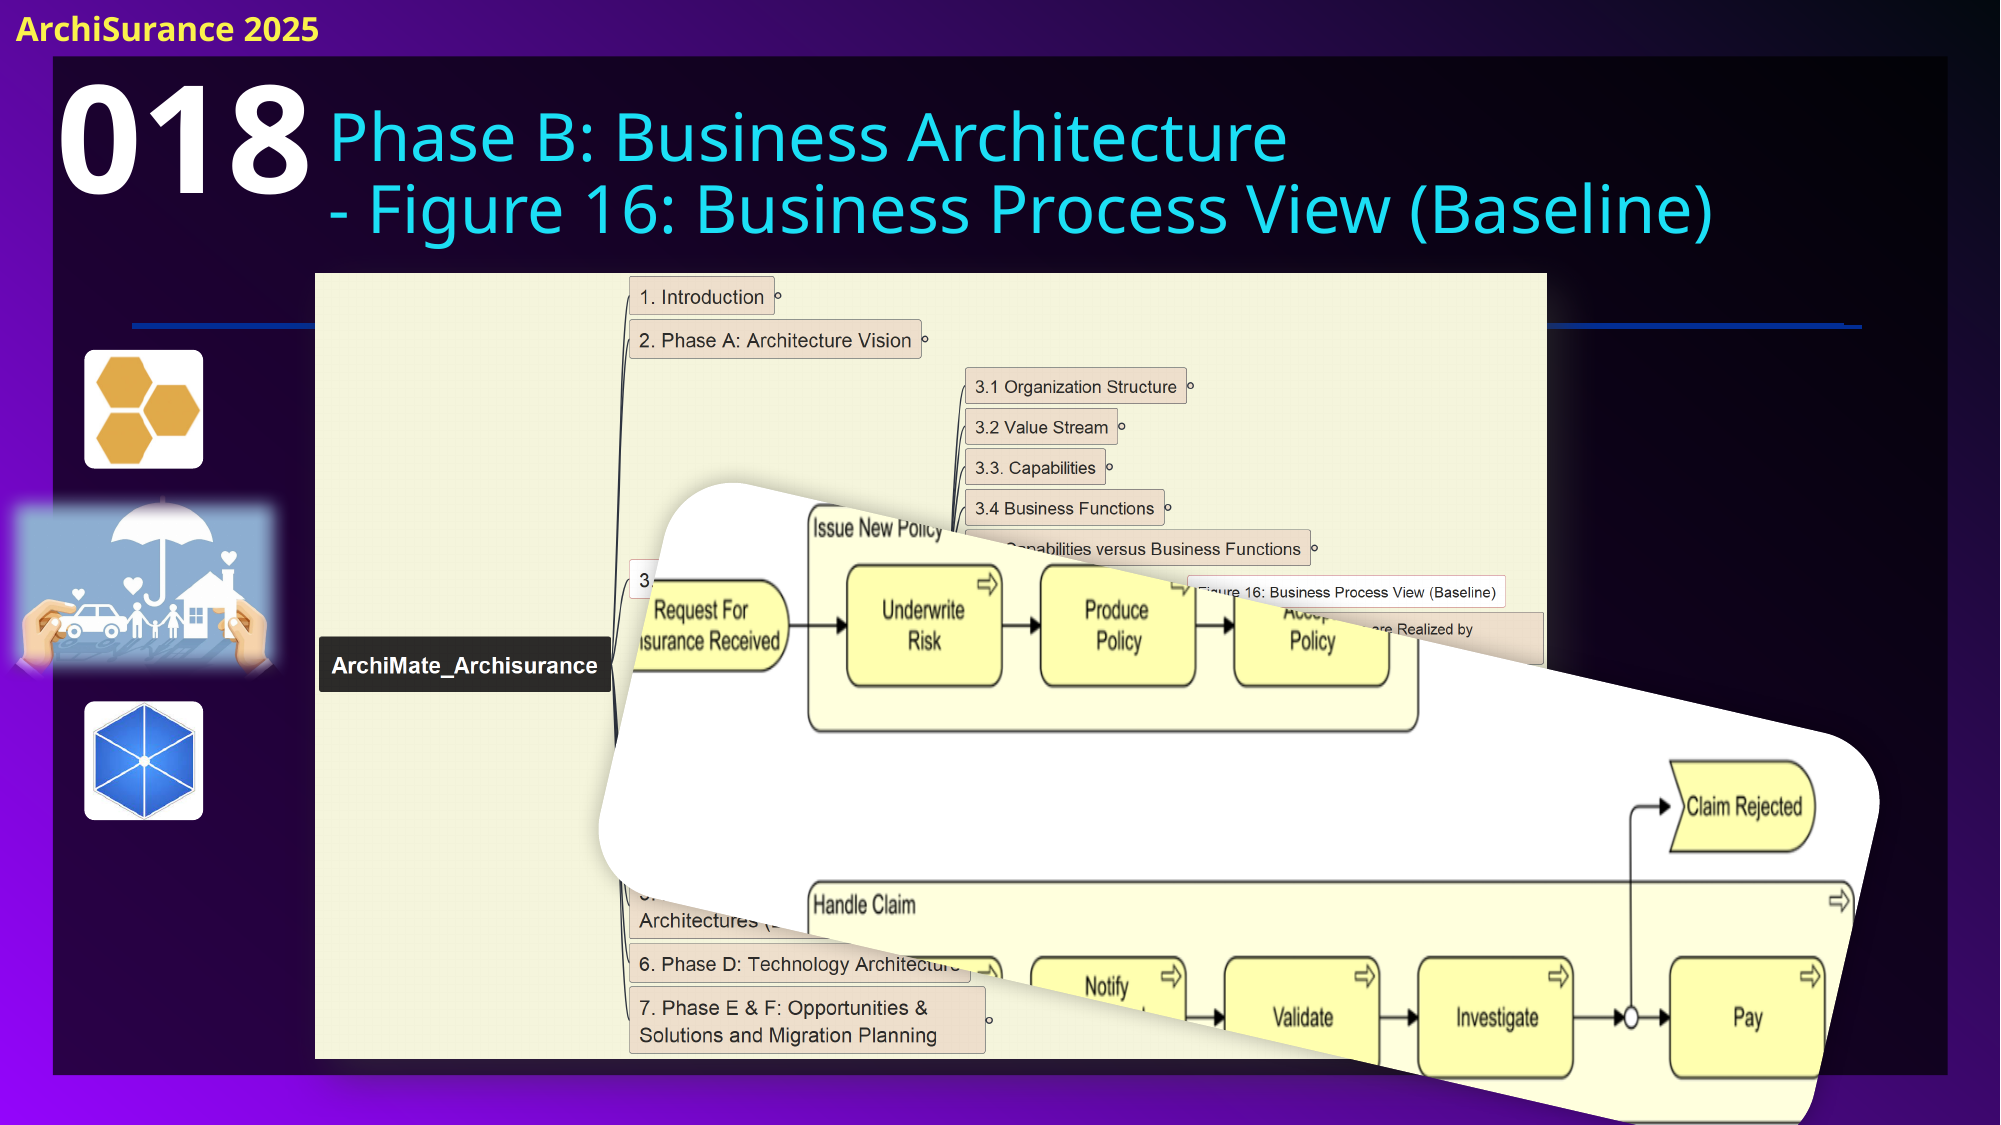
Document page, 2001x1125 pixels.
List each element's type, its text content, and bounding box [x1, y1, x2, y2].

picture [84, 701, 204, 821]
picture [314, 272, 1880, 1125]
title Phase B: Business Architecture - Figure 16: Business Process View (Baseline) [328, 95, 1863, 293]
picture [84, 349, 204, 469]
text_box 018 [41, 55, 329, 231]
picture [0, 486, 292, 684]
text_box ArchiSurance 2025 [1, 0, 335, 55]
